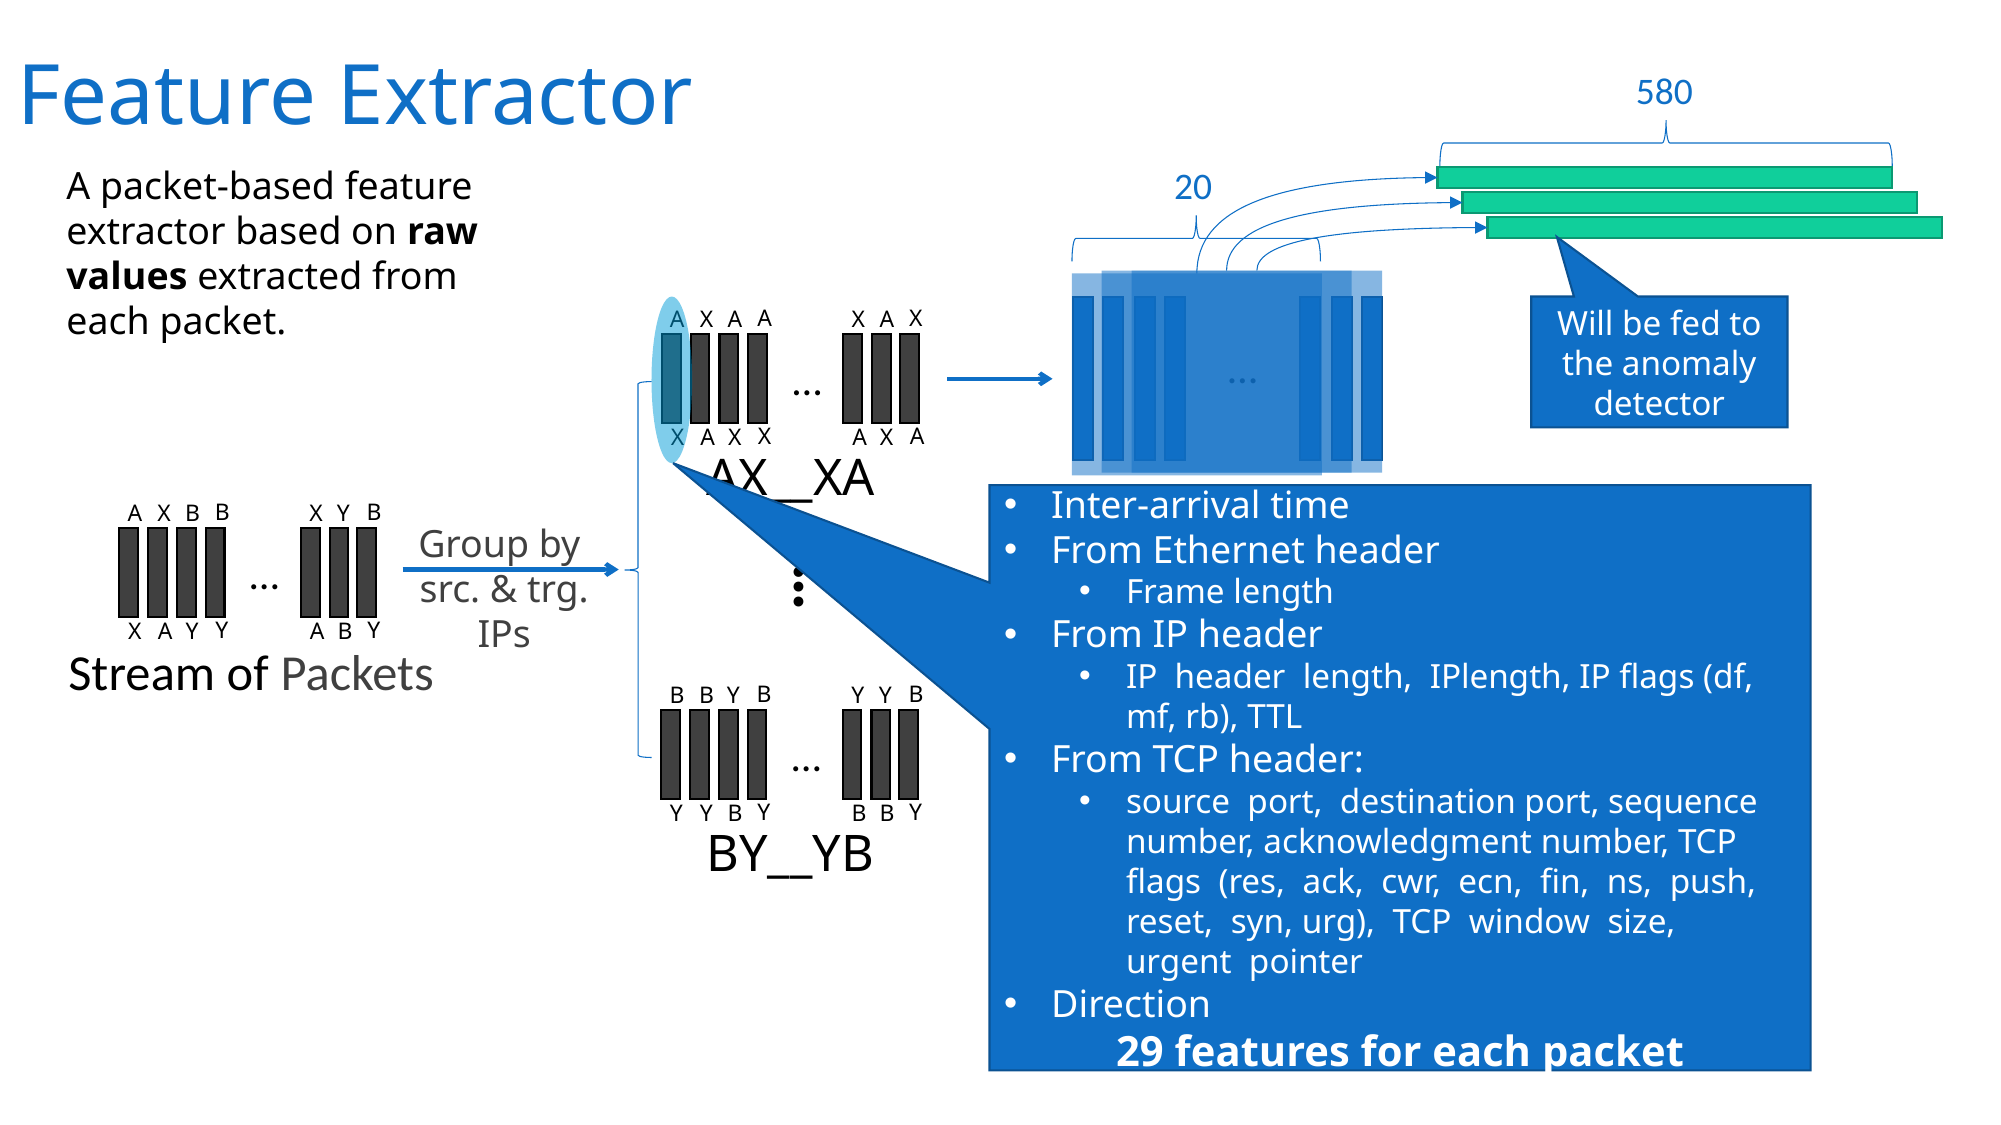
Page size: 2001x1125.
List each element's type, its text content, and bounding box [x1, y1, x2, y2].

text_box [1131, 270, 1269, 296]
text_box [1229, 237, 1269, 262]
text_box [651, 322, 657, 437]
text_box [1486, 216, 1943, 239]
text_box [51, 490, 451, 709]
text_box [656, 672, 924, 890]
text_box … [773, 550, 865, 627]
text_box Group by src. & trg. IPs [451, 512, 619, 569]
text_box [1310, 118, 1379, 355]
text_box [657, 296, 925, 514]
text_box Group by src. & trg. IPs [451, 570, 619, 663]
text_box [1461, 191, 1918, 214]
text_box Will be fed to the anomaly detector [1530, 234, 1789, 429]
text_box [624, 381, 652, 759]
text_box 20 [1159, 154, 1233, 215]
text_box [1436, 166, 1893, 189]
text_box [1071, 215, 1206, 262]
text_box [1269, 105, 1366, 346]
text_box [1071, 273, 1322, 476]
text_box Inter-arrival time From Ethernet header Frame length From IP header IP header length, IPlength, IP flags (df, mf, rb), TTL From TCP header: source port, destination port, sequence number, acknowledgment number, TCP flags (res, ack, cwr, ecn, fin, ns, push, reset, syn, urg), TCP window size, urgent pointer Direction 29 features for each packet [732, 484, 1812, 1072]
text_box [1199, 237, 1243, 262]
text_box [1131, 461, 1383, 473]
text_box A packet-based feature extractor based on raw values extracted from each packet. [51, 154, 559, 350]
text_box [1439, 120, 1893, 166]
text_box Feature Extractor [0, 44, 738, 152]
text_box 580 [1621, 59, 1715, 120]
text_box [1101, 270, 1131, 473]
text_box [1102, 296, 1383, 461]
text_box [1350, 133, 1394, 365]
